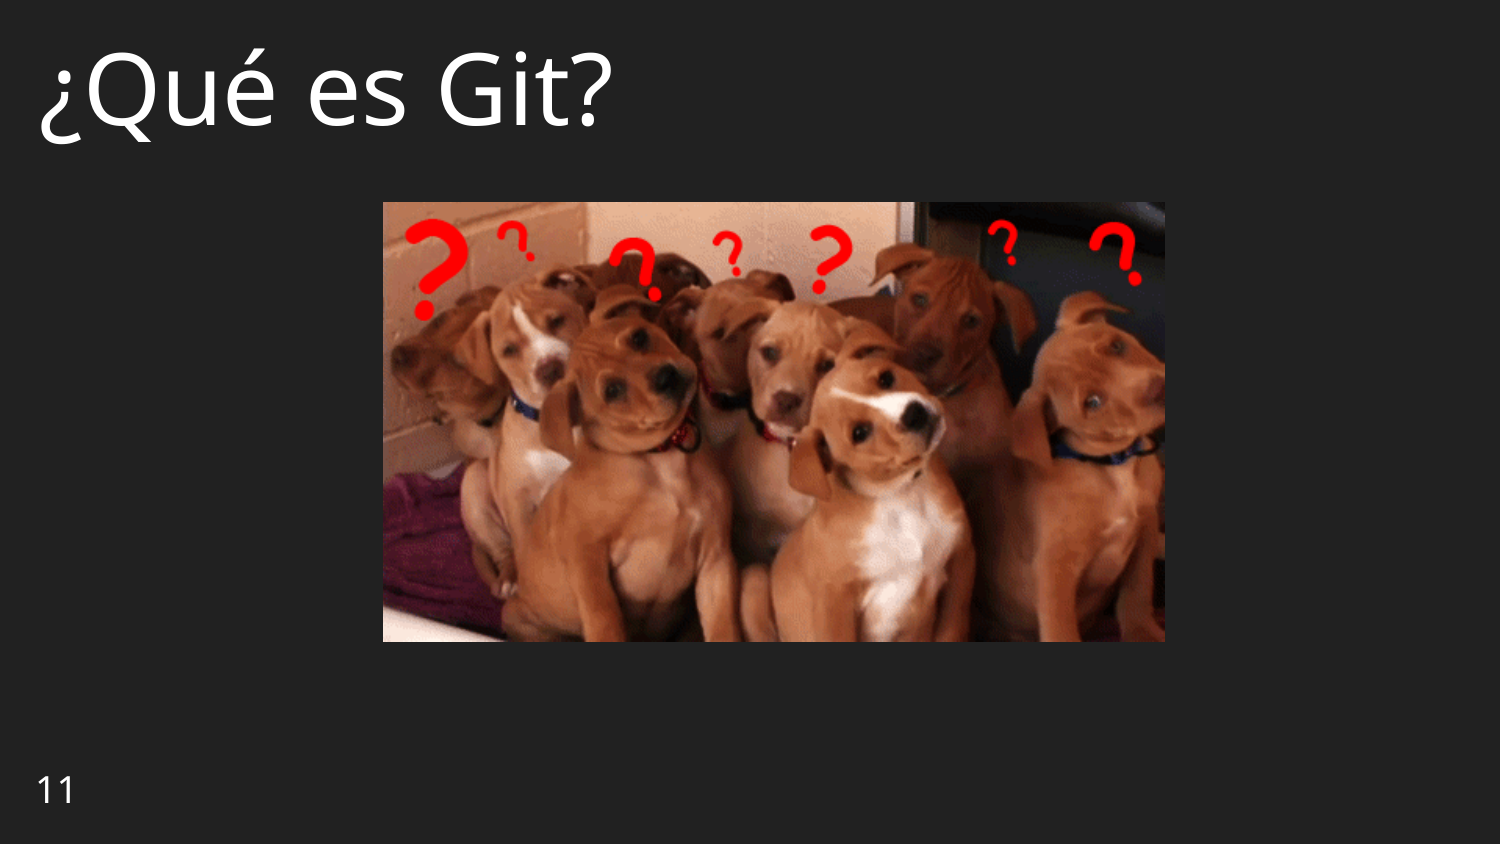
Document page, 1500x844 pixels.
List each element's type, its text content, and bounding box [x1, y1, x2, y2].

picture [383, 202, 1166, 642]
title 11 [20, 743, 124, 827]
title ¿Qué es Git? [24, 14, 672, 160]
